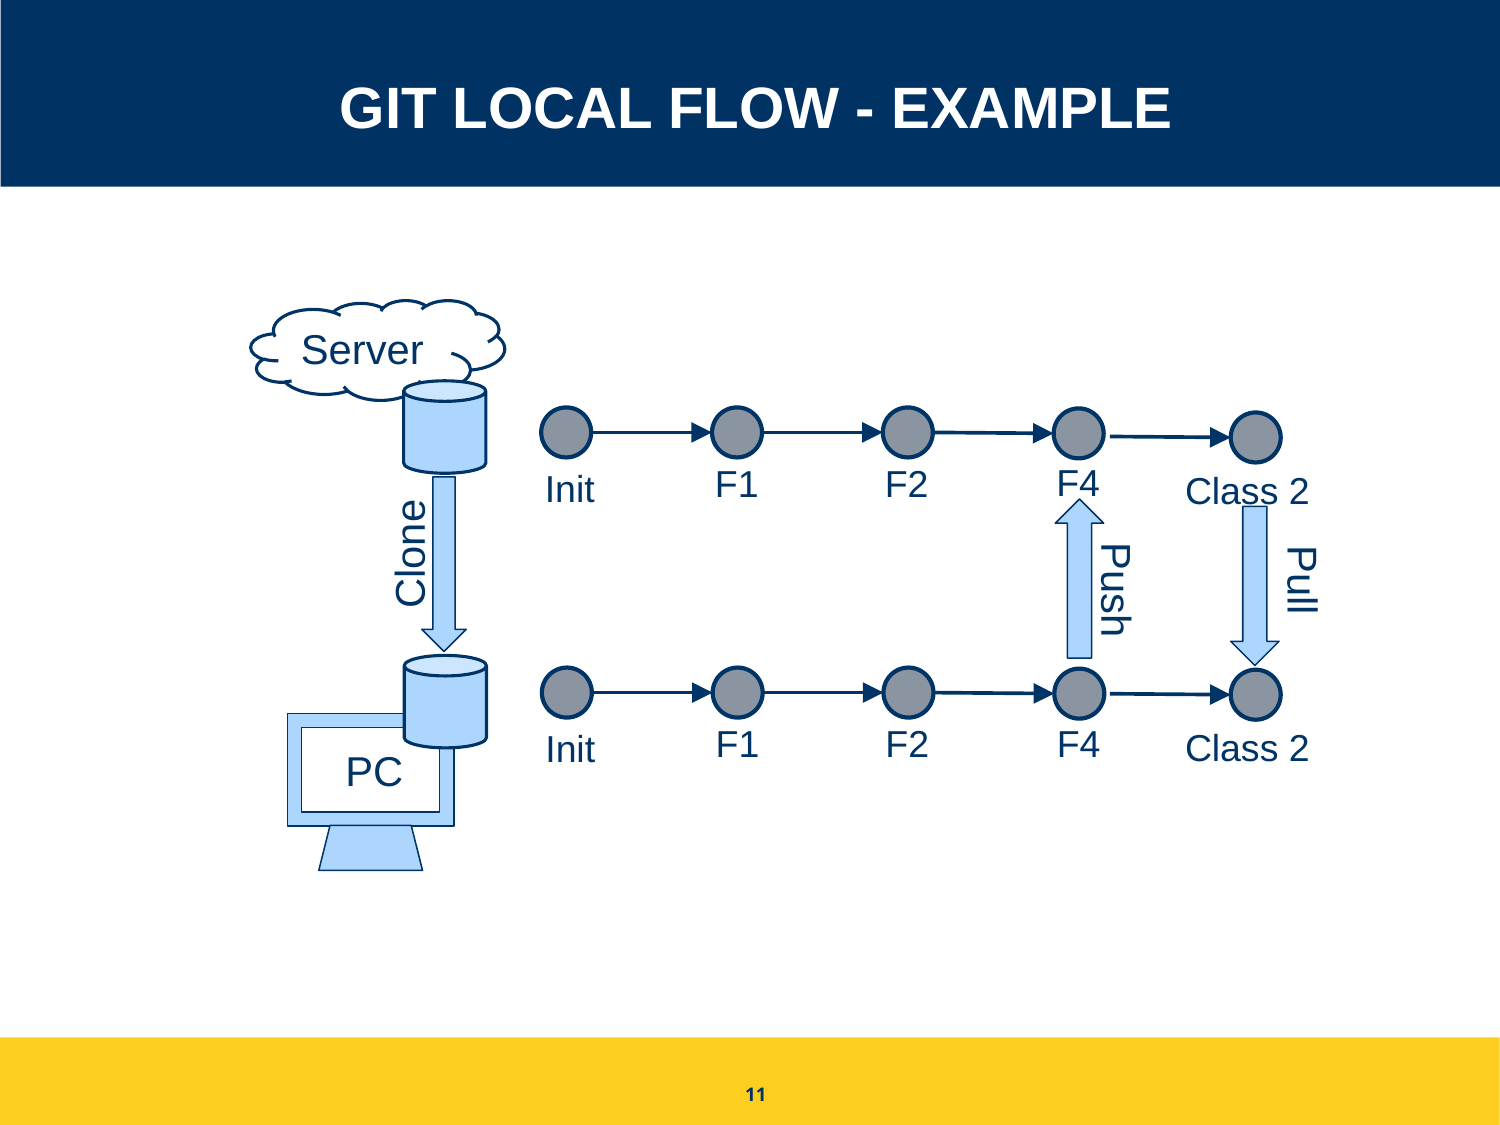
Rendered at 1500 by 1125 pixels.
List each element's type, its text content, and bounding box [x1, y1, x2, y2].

text_box [710, 405, 765, 452]
text_box F1 [700, 712, 775, 773]
text_box F2 [870, 452, 944, 512]
text_box Push [1085, 527, 1151, 653]
text_box Class 2 [1170, 459, 1330, 520]
text_box F4 [1042, 712, 1117, 772]
text_box [539, 665, 594, 717]
text_box Server [250, 300, 505, 401]
text_box [403, 380, 486, 474]
text_box [1230, 506, 1280, 666]
title Git Local Flow - Example [74, 23, 1438, 187]
text_box [881, 665, 936, 712]
text_box Clone [375, 484, 441, 624]
text_box PC [330, 737, 419, 802]
text_box F1 [700, 452, 774, 513]
text_box [1228, 410, 1283, 459]
text_box [539, 405, 594, 457]
text_box [404, 655, 487, 748]
slide_number 11 [599, 1074, 913, 1125]
text_box [1228, 667, 1283, 716]
text_box [1055, 499, 1104, 659]
slide_number 41 [403, 380, 486, 401]
text_box Pull [1271, 530, 1337, 630]
text_box [710, 665, 765, 712]
text_box [880, 405, 935, 452]
text_box [1051, 406, 1106, 452]
text_box F4 [1041, 452, 1116, 512]
text_box [421, 476, 467, 652]
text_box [404, 655, 487, 675]
text_box Init [530, 717, 611, 778]
text_box Init [529, 457, 610, 518]
text_box F2 [870, 712, 945, 773]
text_box [1052, 666, 1107, 712]
text_box [287, 713, 454, 827]
text_box [318, 825, 423, 871]
text_box Class 2 [1170, 716, 1330, 777]
